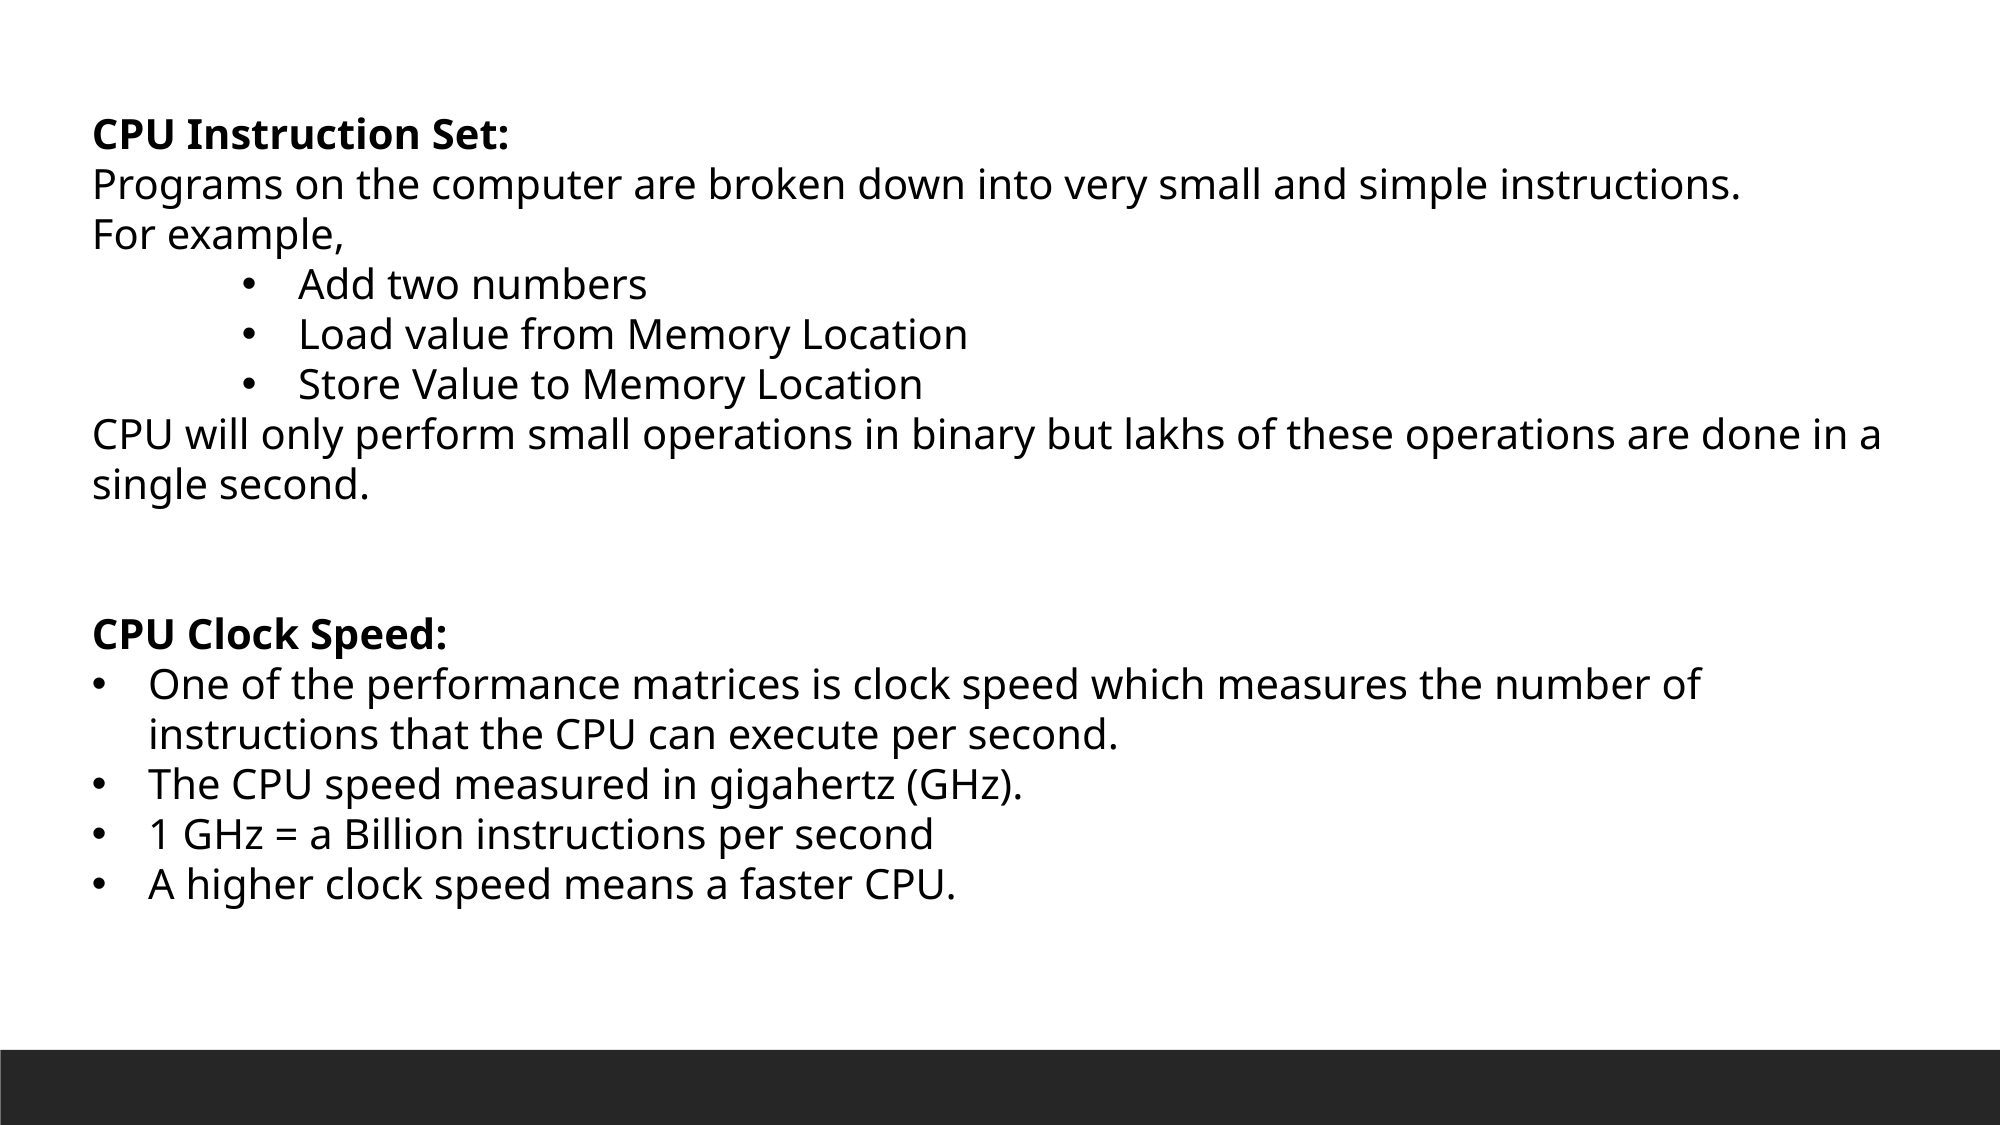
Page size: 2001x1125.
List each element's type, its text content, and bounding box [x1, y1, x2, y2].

text_box CPU Instruction Set: Programs on the computer are broken down into very small and simple instructions. For example, Add two numbers Load value from Memory Location Store Value to Memory Location CPU will only perform small operations in binary but lakhs of these operations are done in a single second. CPU Clock Speed: One of the performance matrices is clock speed which measures the number of instructions that the CPU can execute per second. The CPU speed measured in gigahertz (GHz). 1 GHz = a Billion instructions per second A higher clock speed means a faster CPU. [77, 100, 1950, 916]
